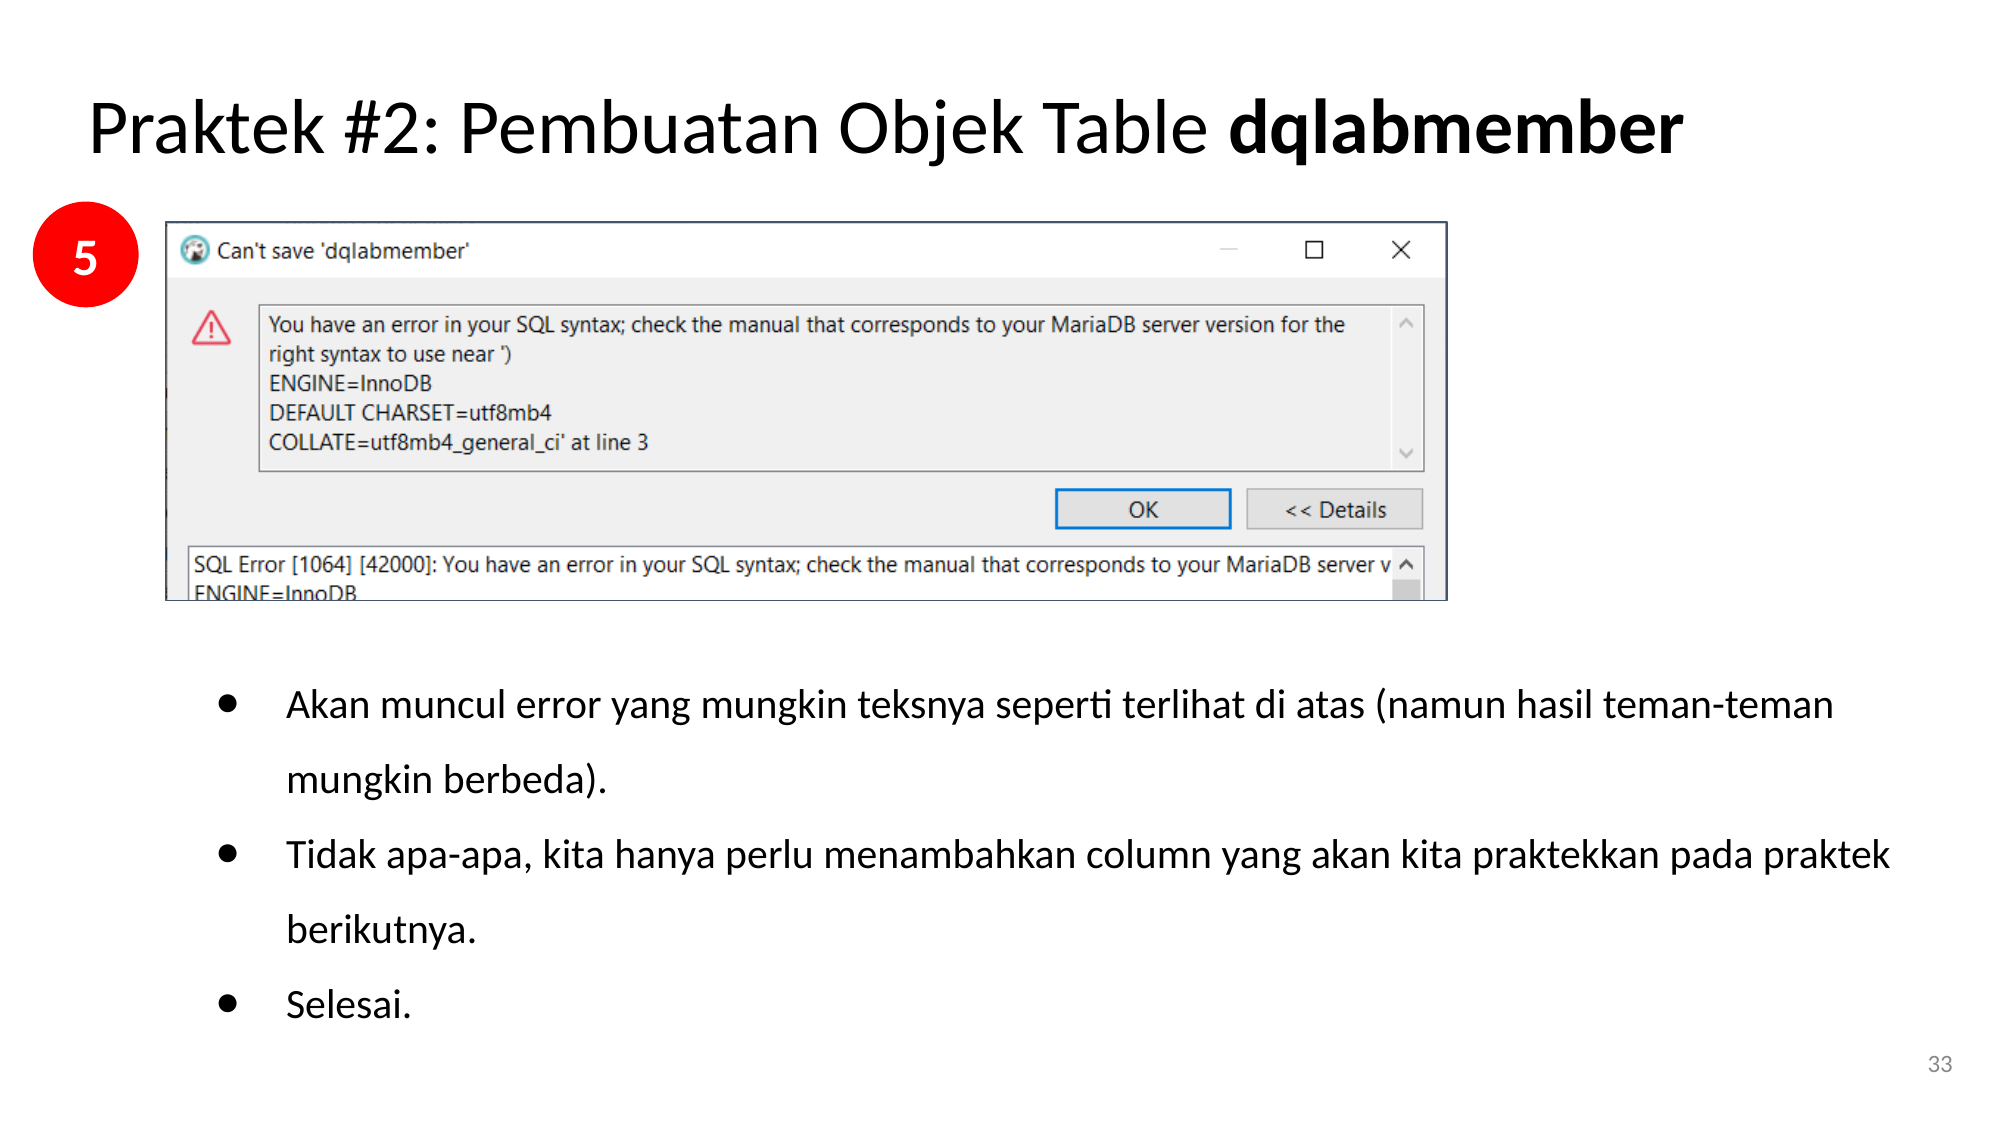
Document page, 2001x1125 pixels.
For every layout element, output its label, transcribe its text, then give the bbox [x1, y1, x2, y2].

list Akan muncul error yang mungkin teksnya seperti terlihat di atas (namun hasil teman-teman mungkin berbeda). Tidak apa-apa, kita hanya perlu menambahkan column yang akan kita praktekkan pada praktek berikutnya. Selesai. [166, 631, 1946, 1039]
picture [165, 222, 1447, 601]
text_box 5 [32, 201, 139, 308]
slide_number ‹#› [1853, 1019, 1974, 1106]
title Praktek #2: Pembuatan Objek Table dqlabmember [68, 65, 1932, 192]
